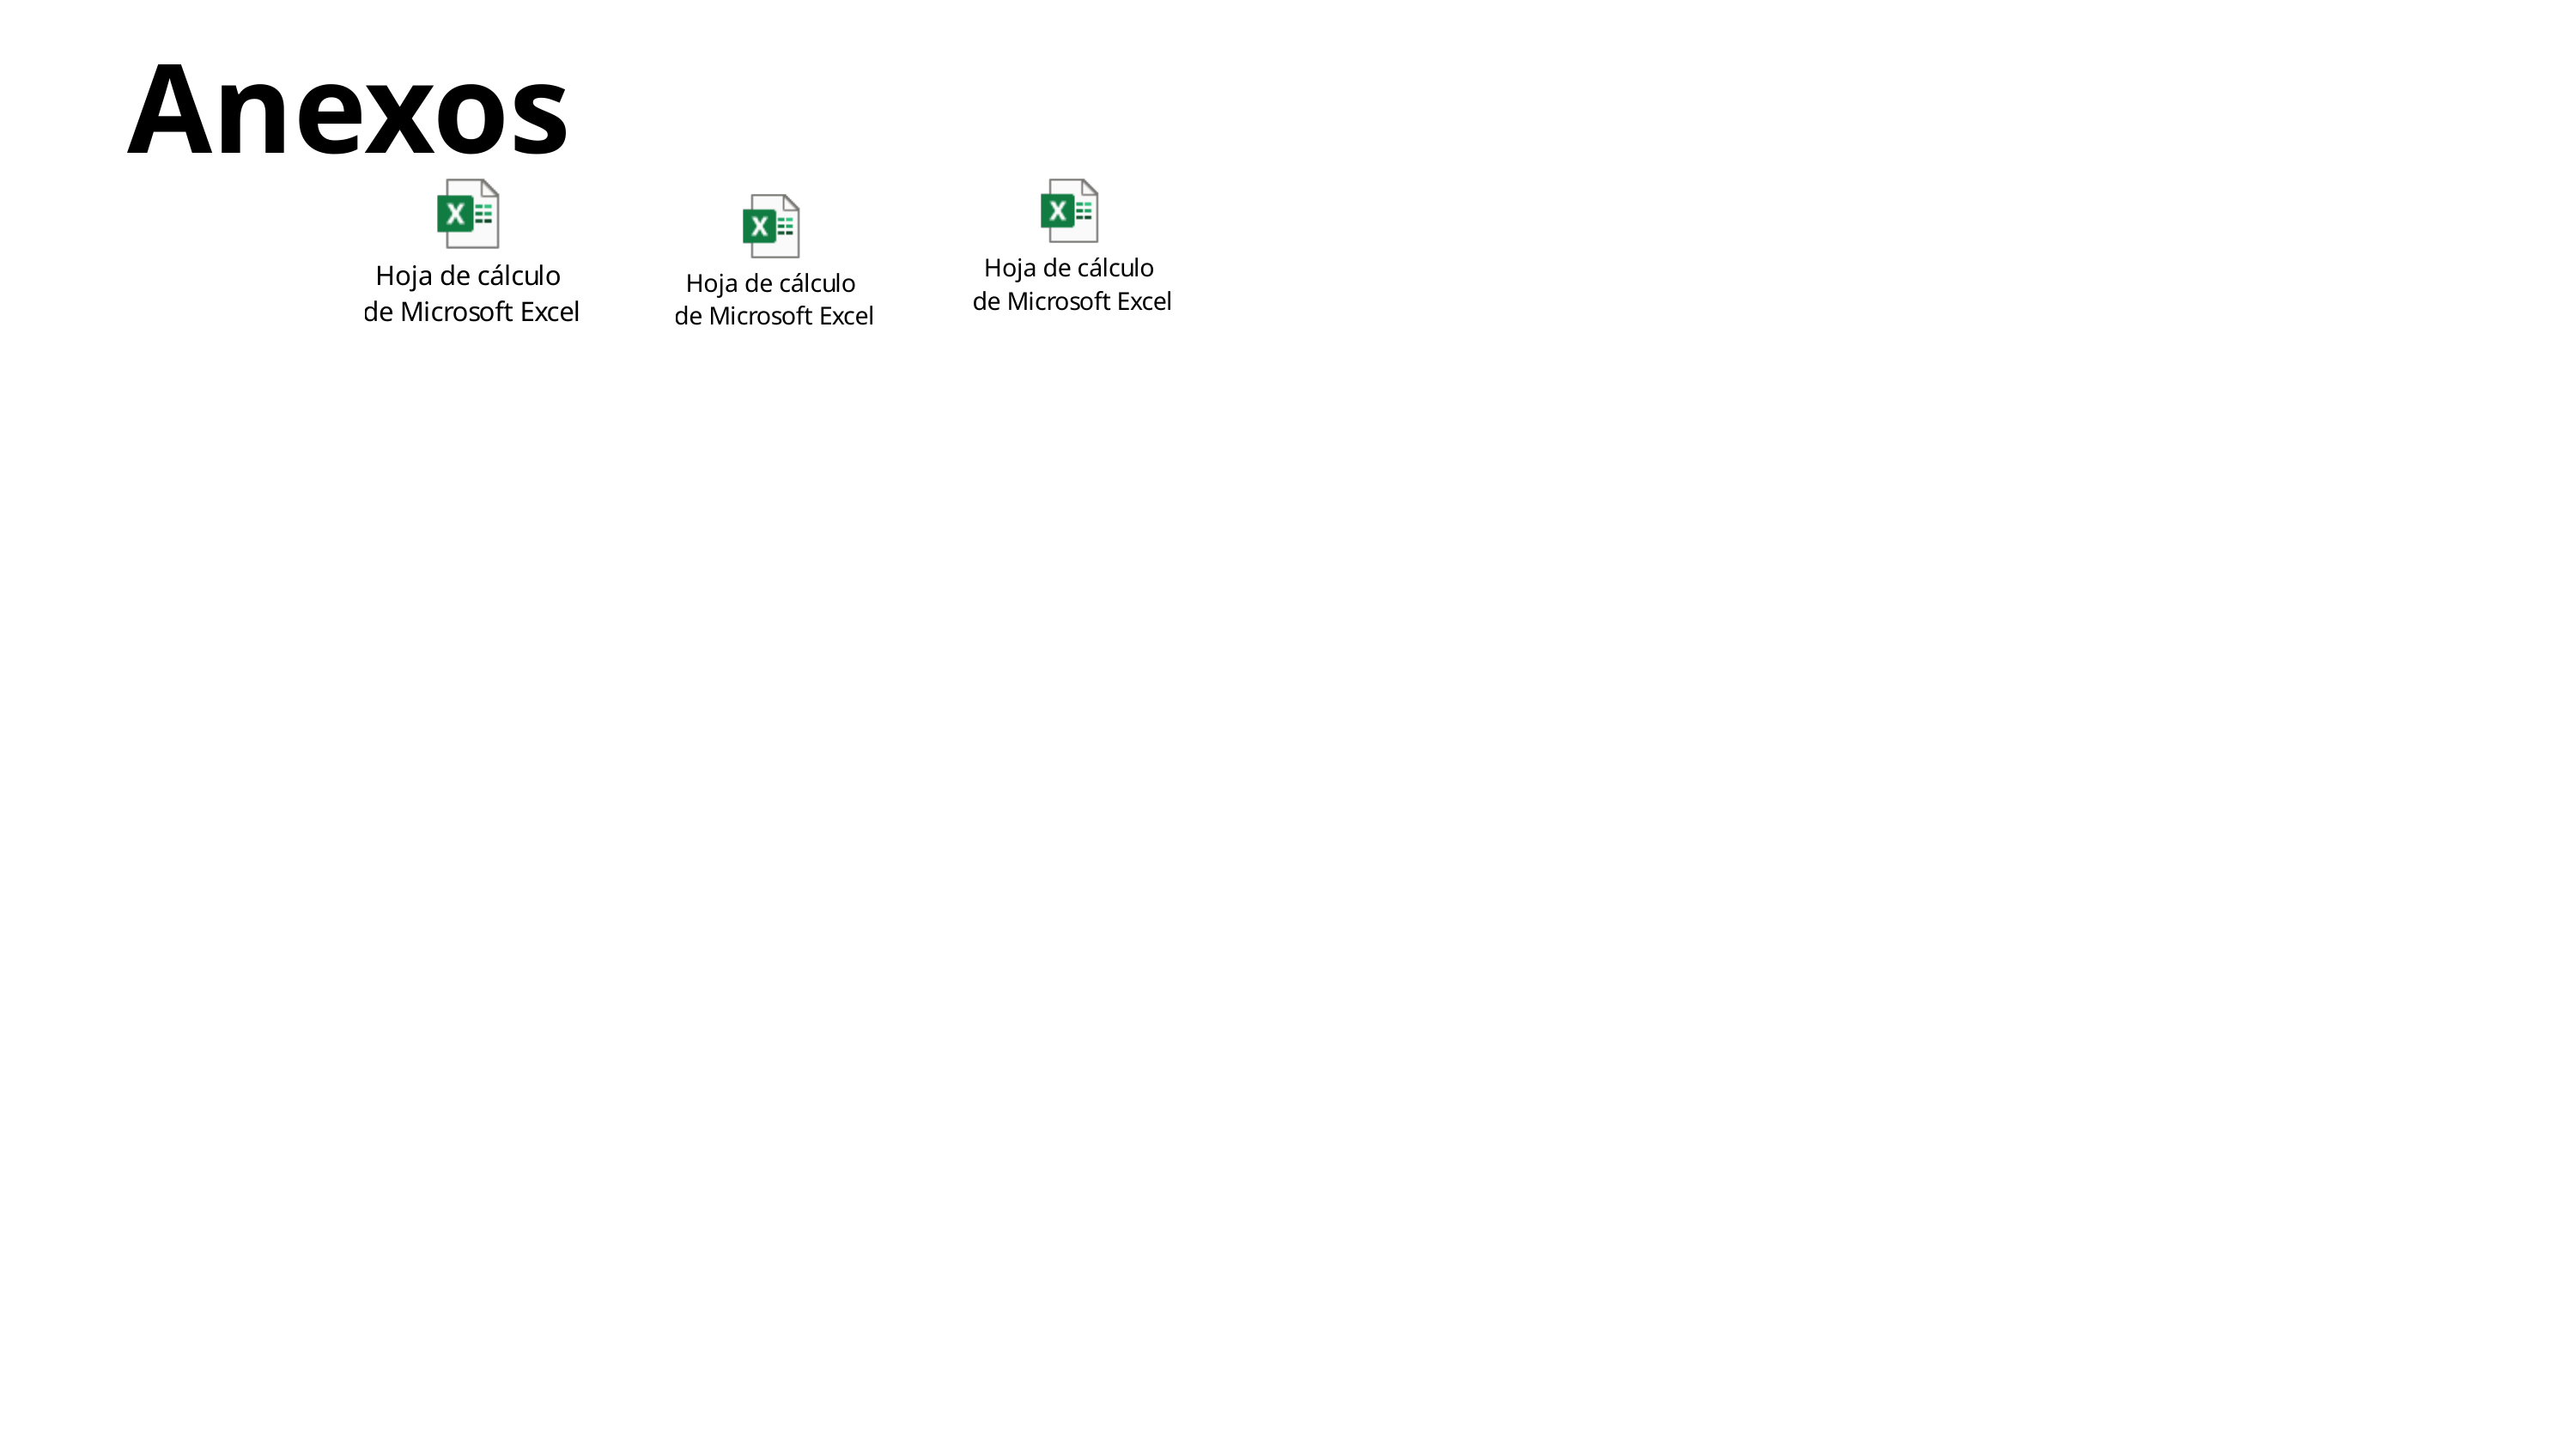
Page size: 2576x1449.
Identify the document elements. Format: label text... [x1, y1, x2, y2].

text_box Anexos [127, 32, 1321, 179]
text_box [364, 178, 580, 365]
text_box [974, 178, 1172, 350]
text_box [676, 193, 874, 365]
